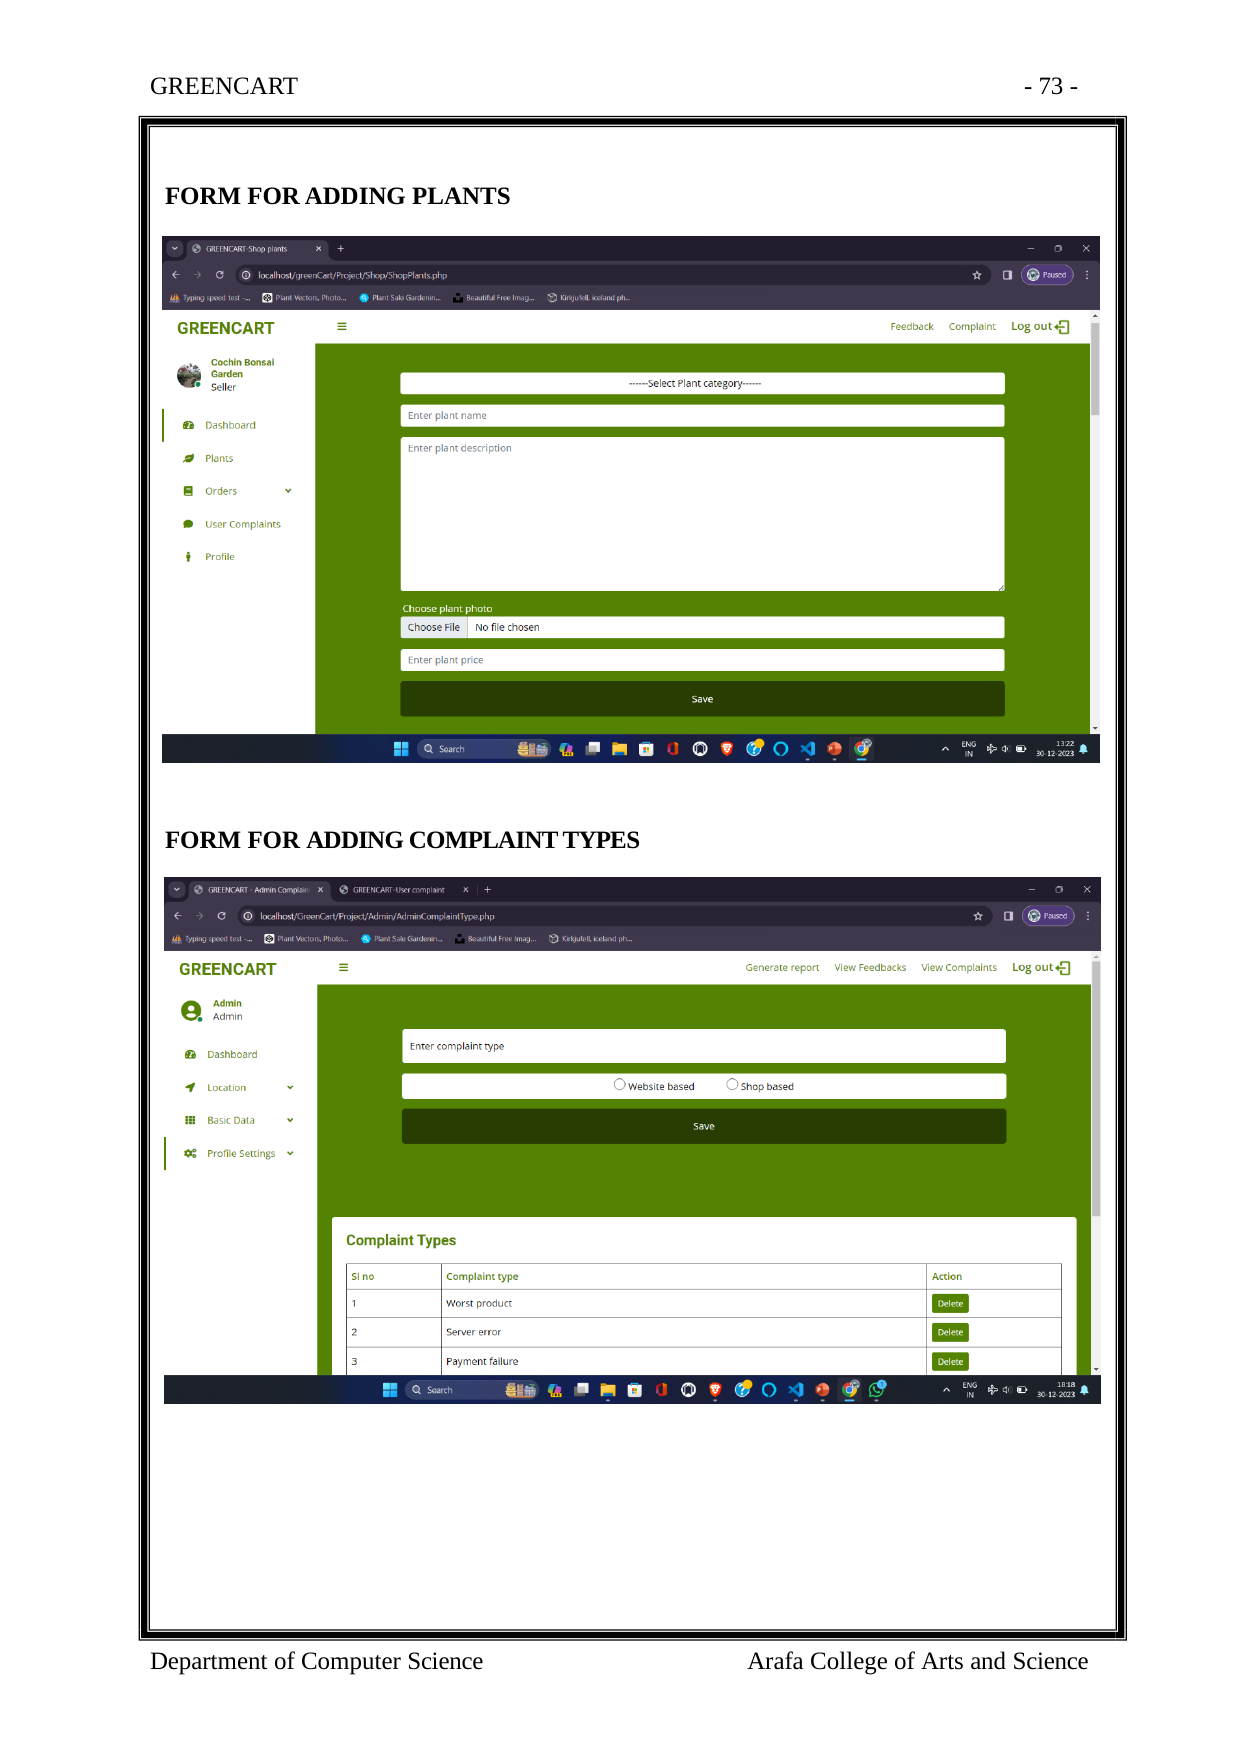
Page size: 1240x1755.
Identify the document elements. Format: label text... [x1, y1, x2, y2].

text_box FORM FOR ADDING COMPLAINT TYPES [162, 821, 746, 854]
picture [164, 876, 1102, 1404]
picture [162, 236, 1100, 764]
text_box FORM FOR ADDING PLANTS [162, 177, 675, 210]
footer Arafa College of Arts and Science [745, 1645, 1093, 1755]
text_box [138, 115, 1127, 1641]
text_box - 73 - [1022, 67, 1093, 99]
slide_number Department of Computer Science [147, 1645, 488, 1755]
text_box GREENCART [147, 67, 416, 99]
